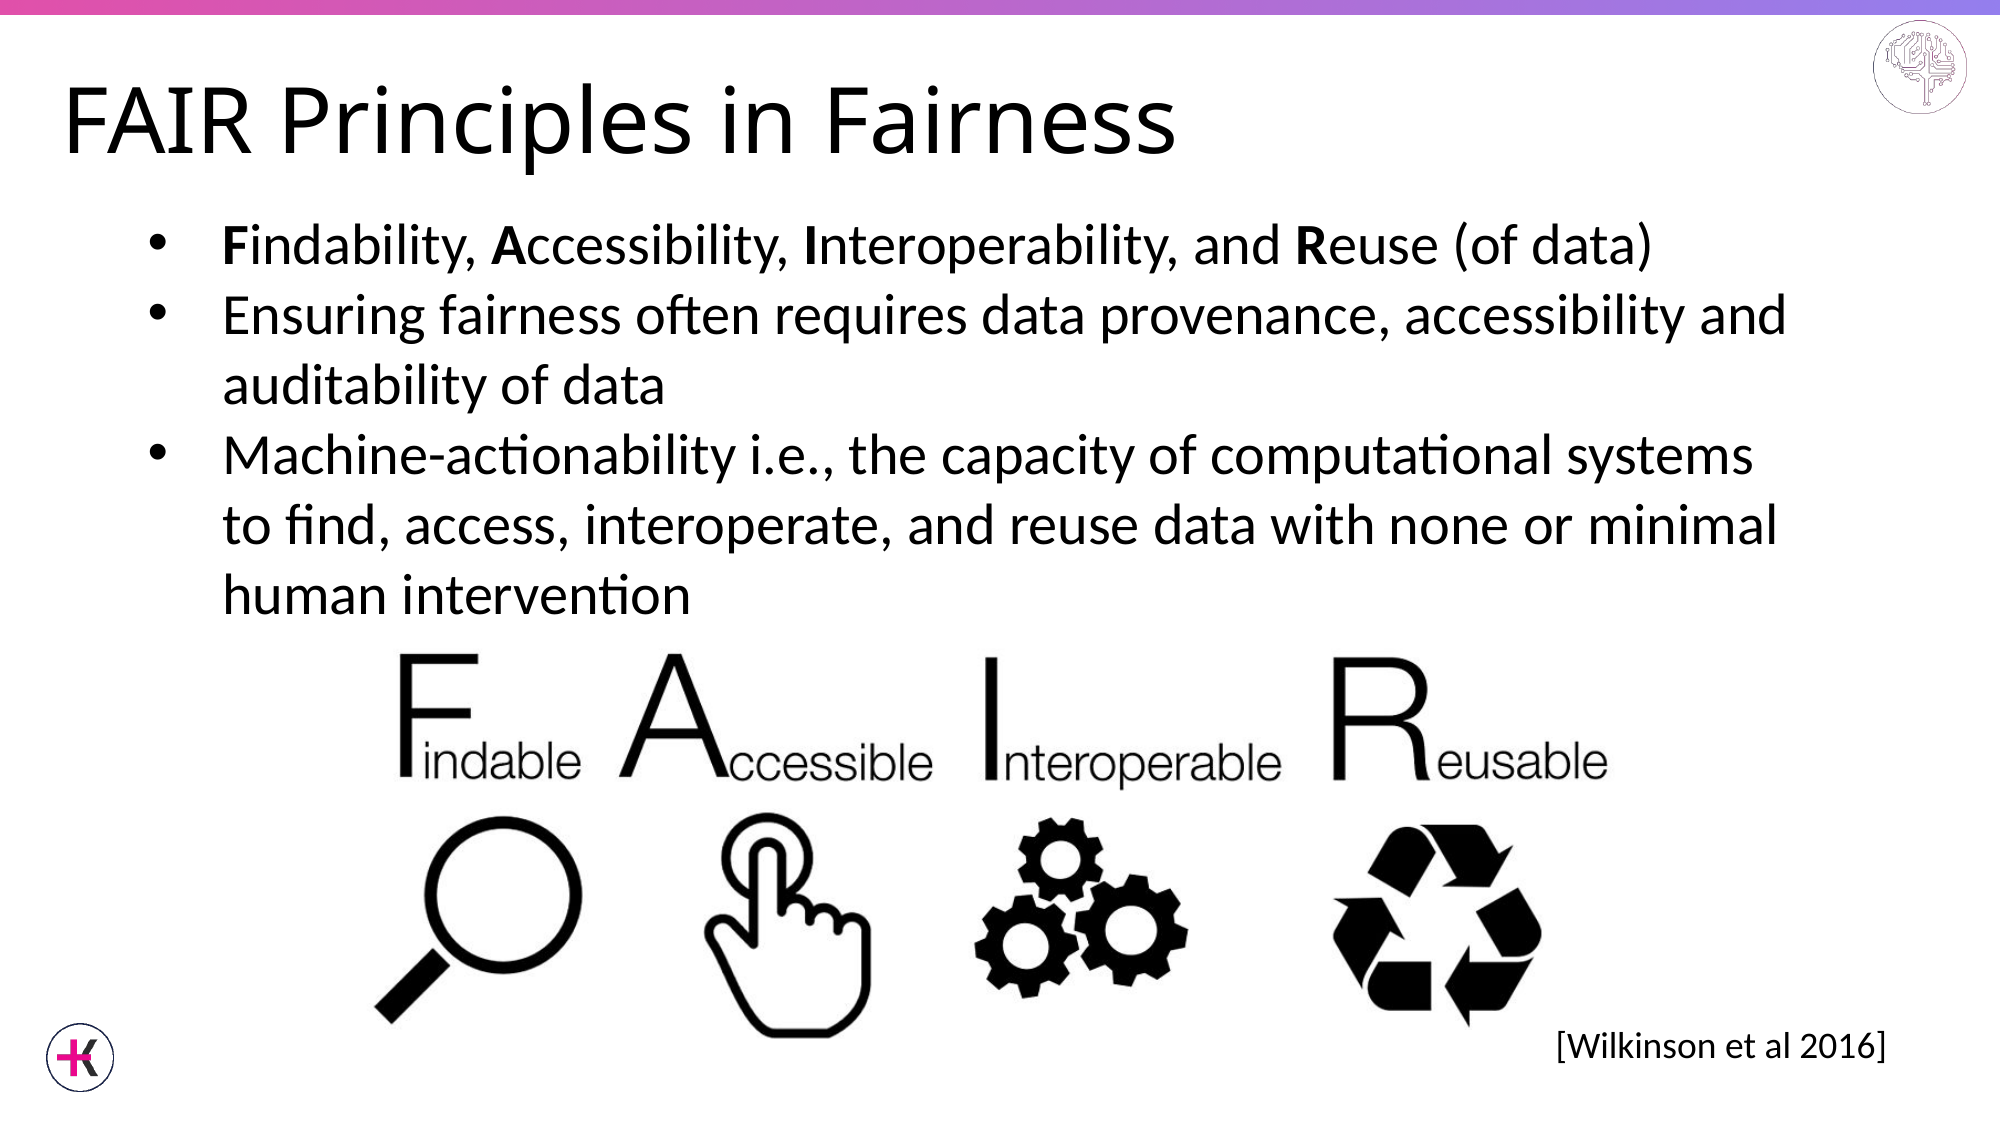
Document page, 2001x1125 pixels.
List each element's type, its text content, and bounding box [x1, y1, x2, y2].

picture [1873, 20, 1967, 114]
picture [0, 0, 2000, 15]
picture [46, 1023, 114, 1092]
text_box [Wilkinson et al 2016] [1540, 1013, 1917, 1074]
text_box Findability, Accessibility, Interoperability, and Reuse (of data) Ensuring fairness often requires data provenance, accessibility and auditability of data Machine-actionability i.e., the capacity of computational systems to find, access, interoperate, and reuse data with none or minimal human intervention [132, 198, 1823, 634]
picture [314, 645, 1641, 1044]
title FAIR Principles in Fairness [46, 15, 1772, 233]
